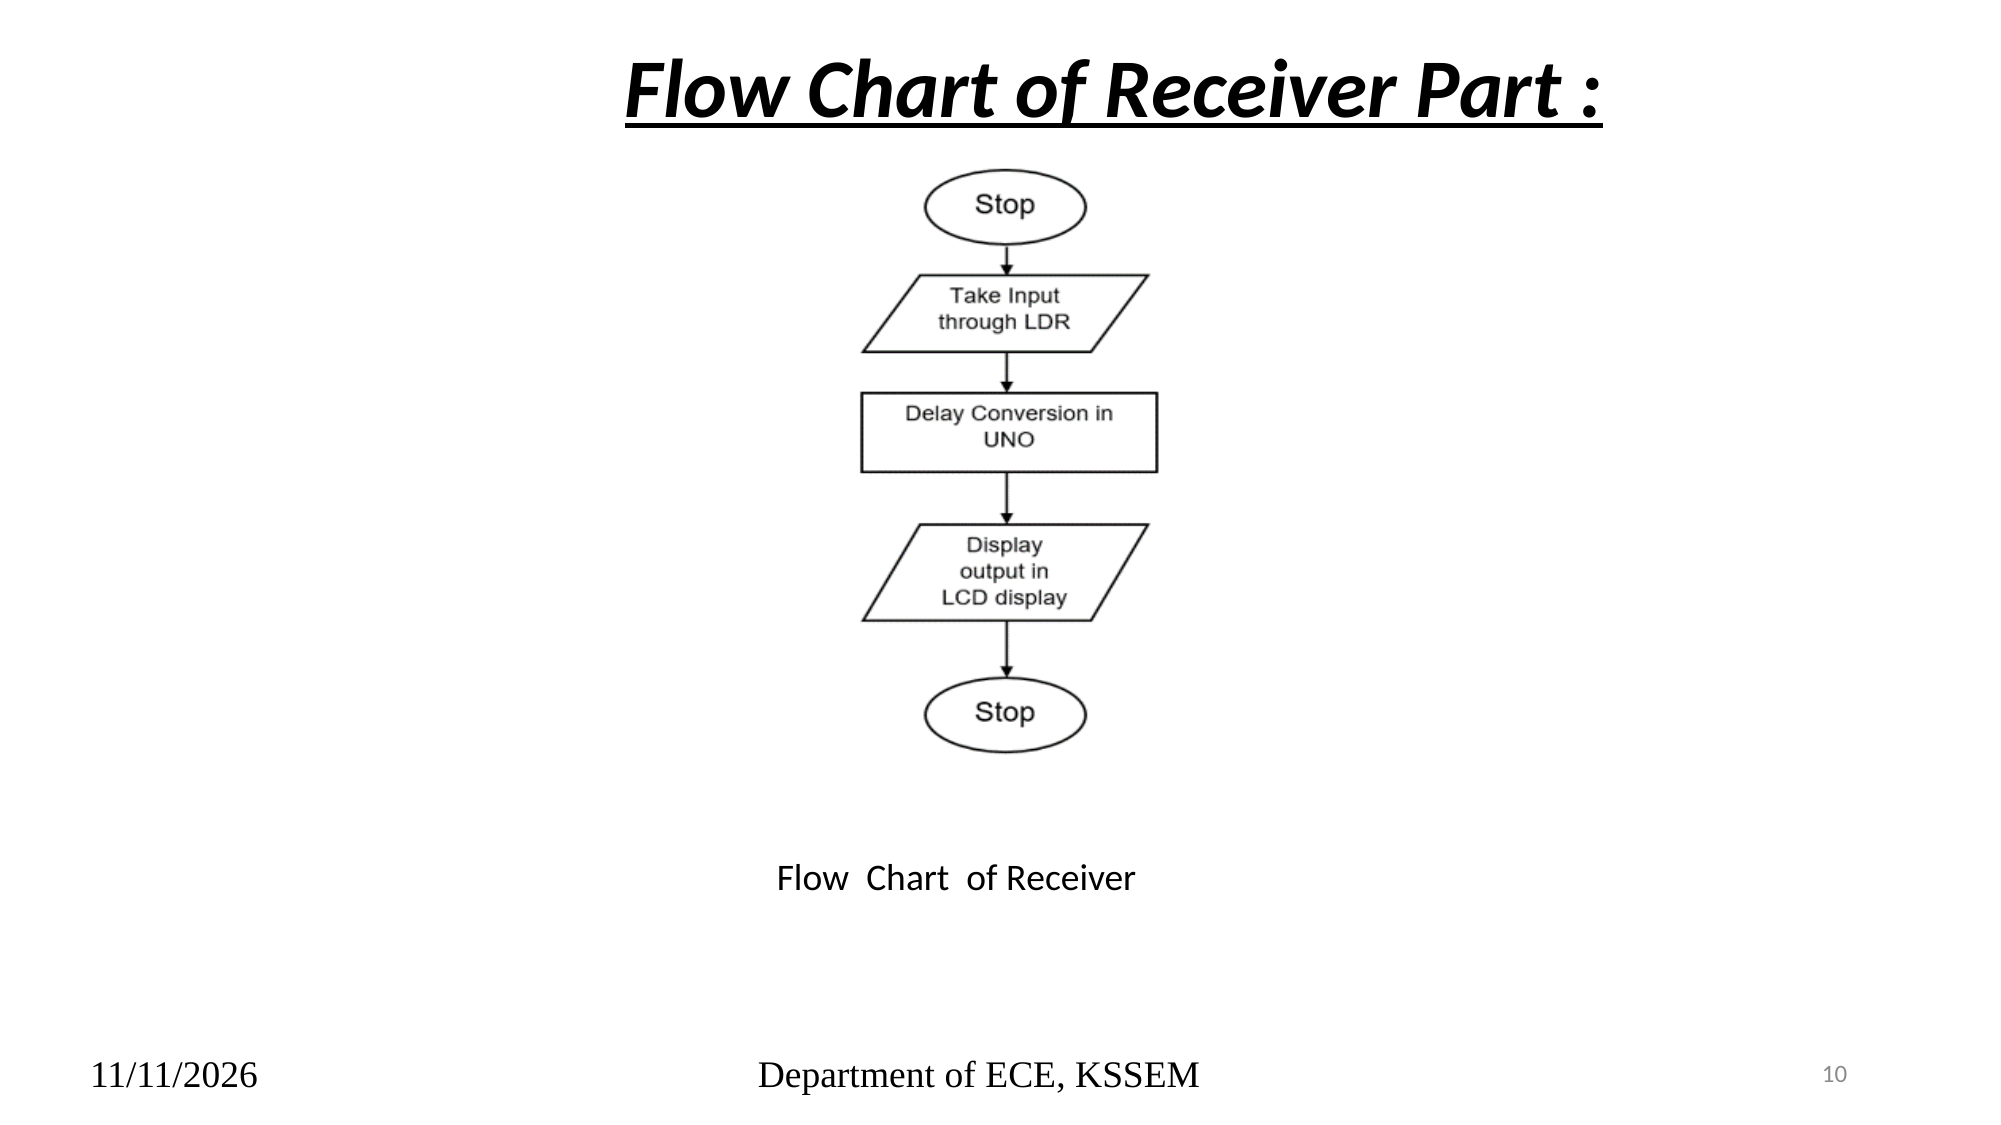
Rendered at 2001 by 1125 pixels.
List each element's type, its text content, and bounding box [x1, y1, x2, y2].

picture [778, 142, 1254, 769]
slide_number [75, 1042, 425, 1103]
text_box Flow Chart of Receiver [762, 845, 1574, 905]
text_box Flow Chart of Receiver Part : [610, 26, 1618, 142]
footer Department of ECE, KSSEM [741, 1042, 1217, 1103]
slide_number 10 [1412, 1042, 1863, 1103]
